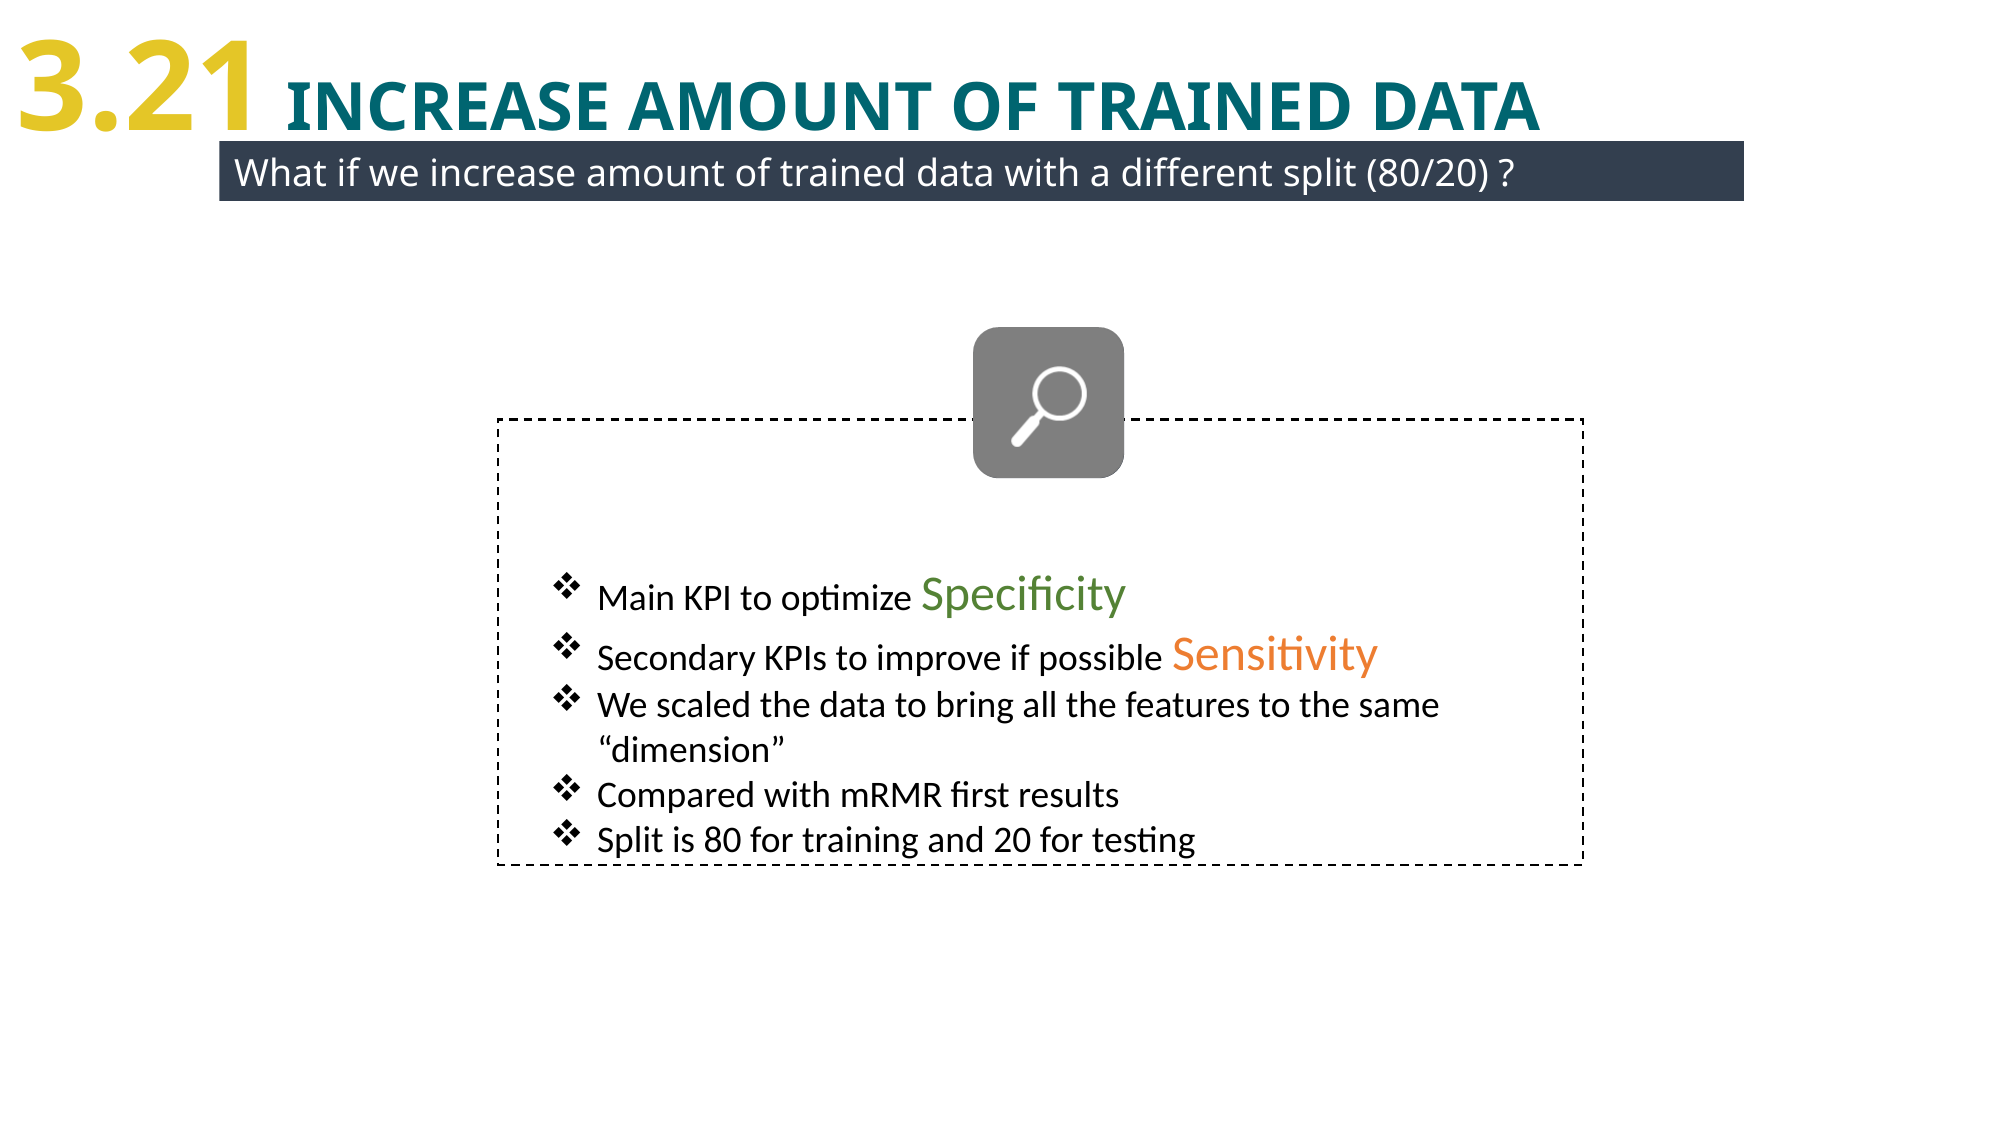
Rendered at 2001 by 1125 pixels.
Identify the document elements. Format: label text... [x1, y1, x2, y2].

text_box What if we increase amount of trained data with a different split (80/20) ? [219, 141, 1744, 201]
picture [973, 327, 1124, 478]
text_box 3.21 INCREASE AMOUNT OF TRAINED DATA [2, 0, 1982, 164]
text_box [497, 418, 1584, 866]
